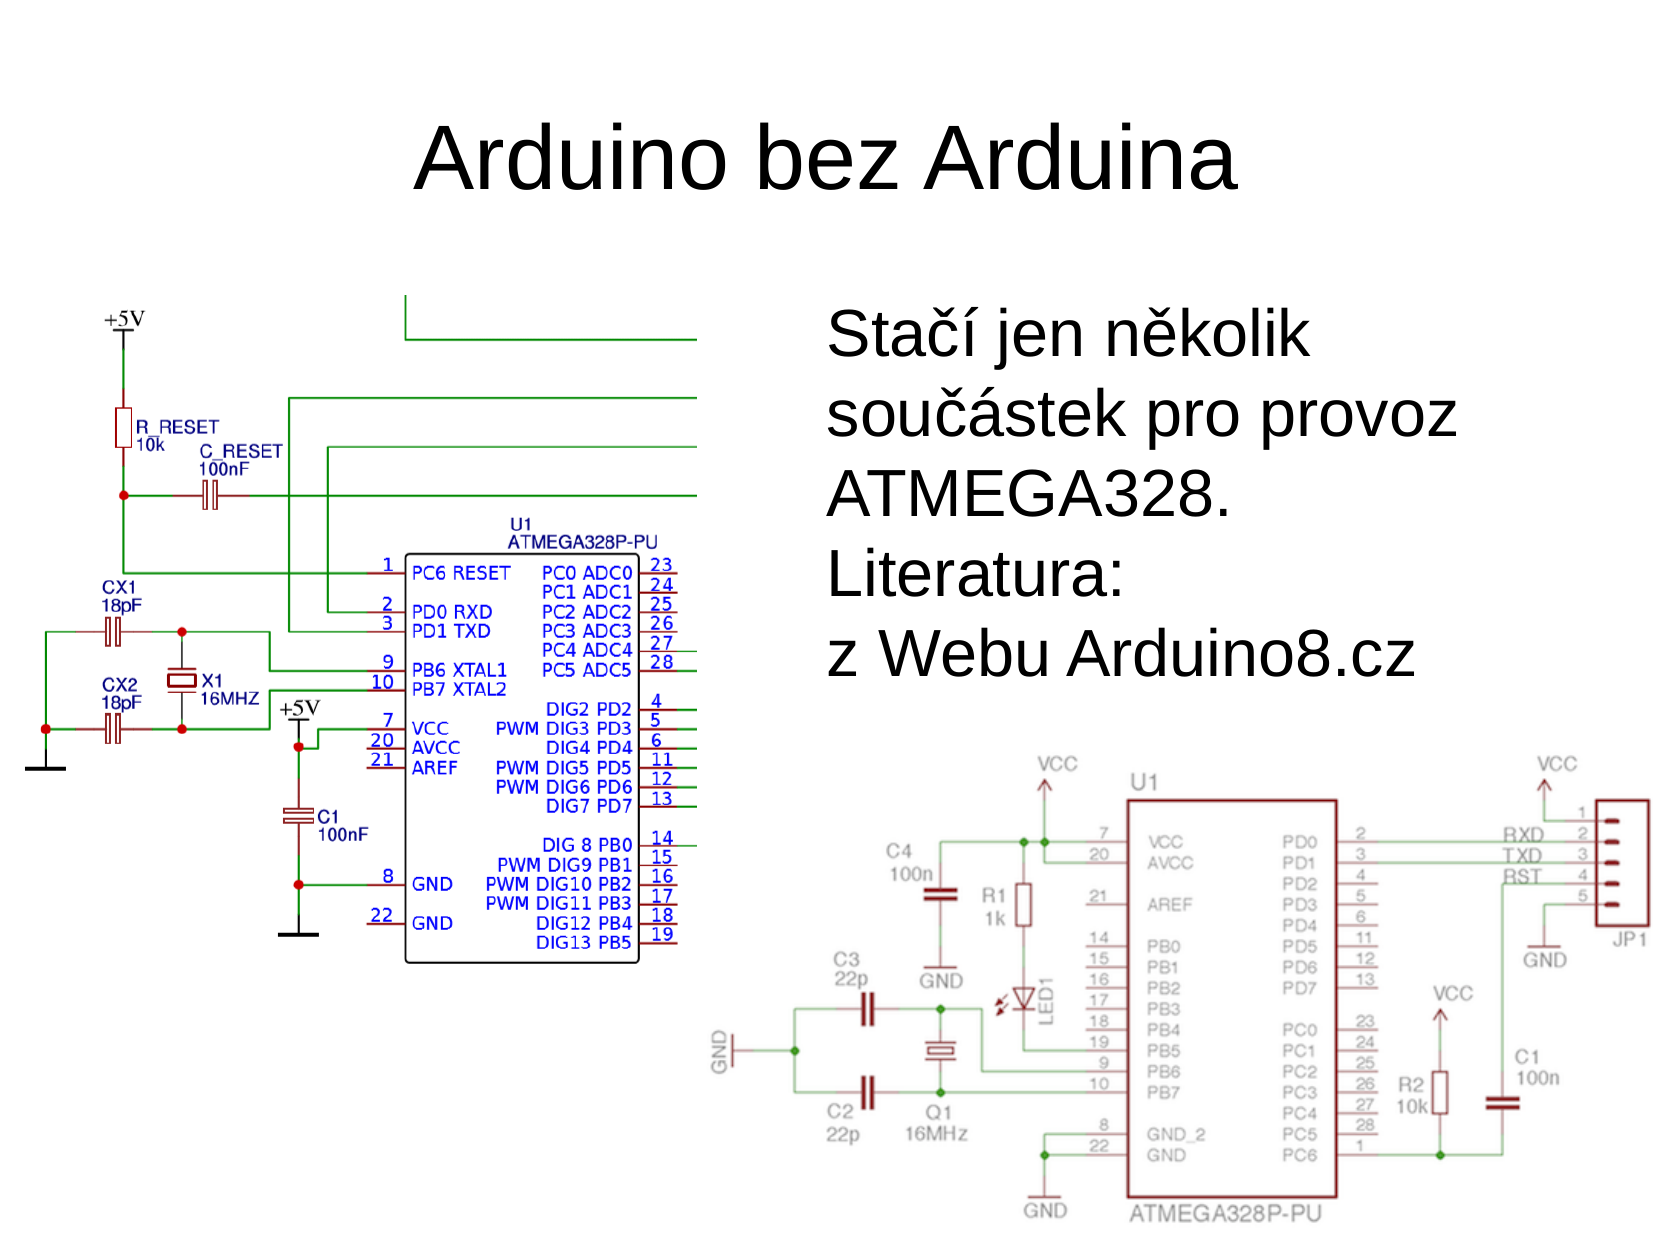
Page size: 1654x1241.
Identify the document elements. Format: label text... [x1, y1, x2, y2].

text_box Arduino bez Arduina [82, 49, 1571, 257]
text_box Stačí jen několik součástek pro provoz ATMEGA328. Literatura: z Webu Arduino8.cz [826, 290, 1572, 750]
picture [0, 295, 697, 978]
picture [705, 751, 1654, 1229]
